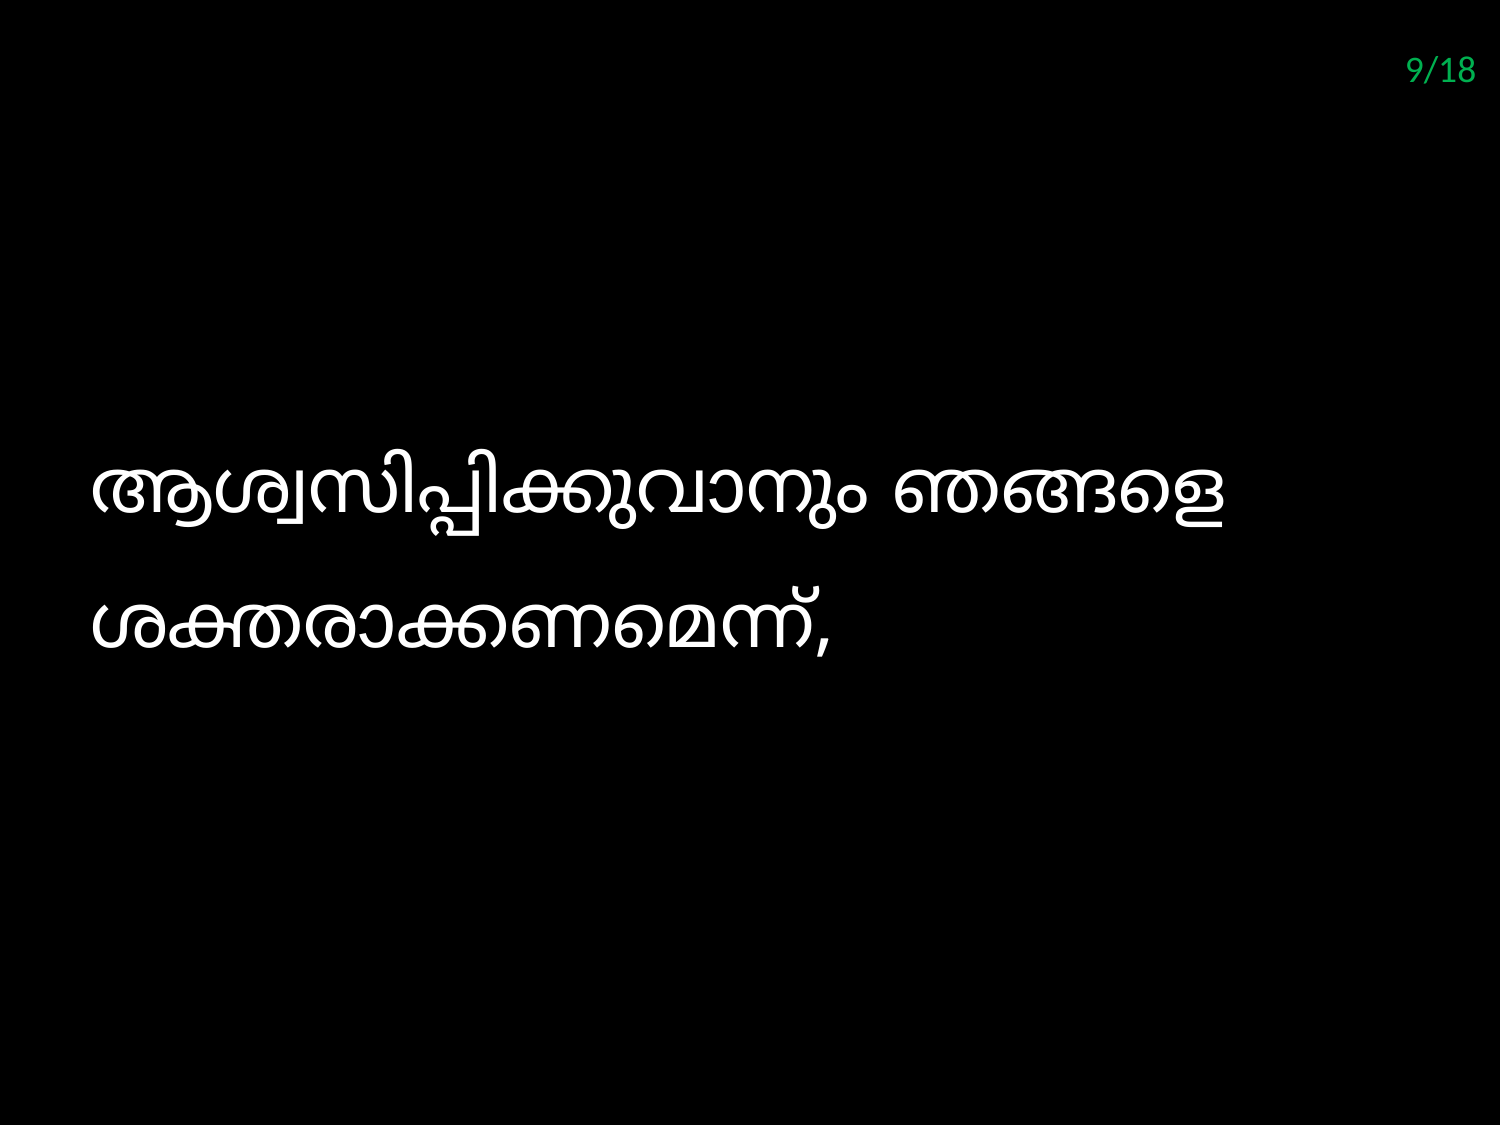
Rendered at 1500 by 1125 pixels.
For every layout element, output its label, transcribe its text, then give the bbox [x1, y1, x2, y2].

list ആശ്വസിപ്പിക്കുവാനും ഞങ്ങളെ ശക്തരാക്കണമെന്ന്, [75, 50, 1500, 1005]
text_box 9/18 [1390, 37, 1492, 98]
